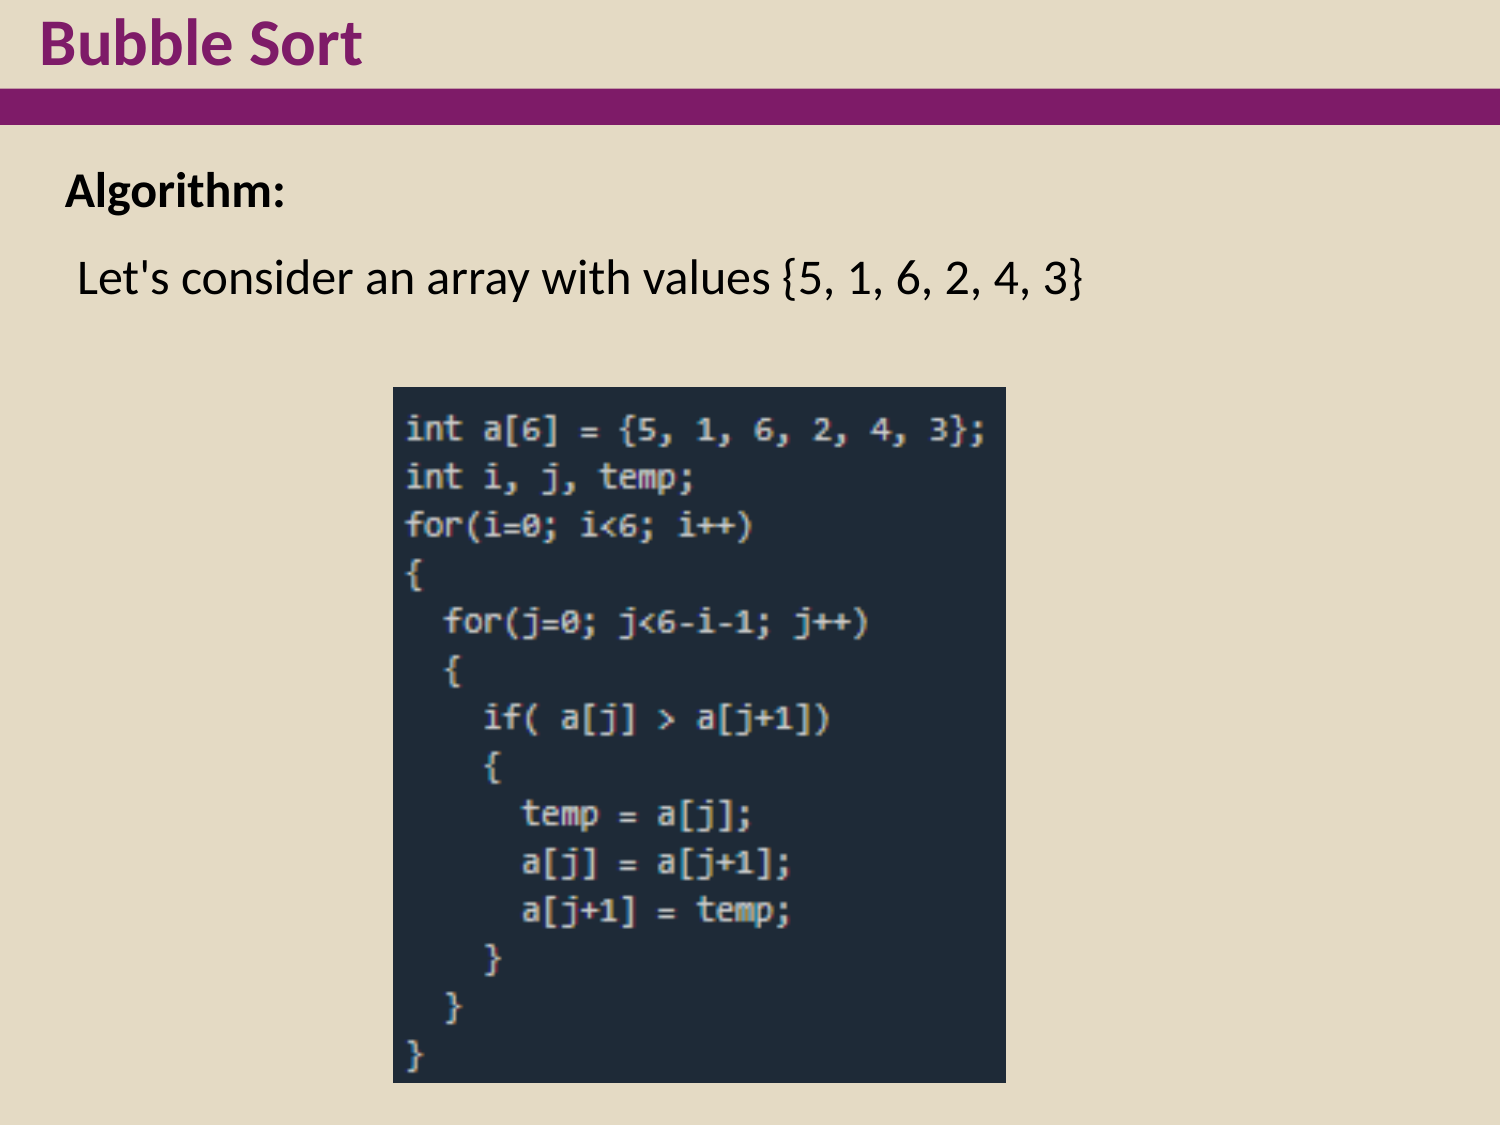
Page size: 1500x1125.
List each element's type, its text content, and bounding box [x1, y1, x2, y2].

text_box Bubble Sort [24, 0, 763, 87]
text_box Let's consider an array with values {5, 1, 6, 2, 4, 3} [62, 237, 1188, 313]
text_box [0, 88, 1500, 125]
picture [393, 387, 1006, 1083]
text_box Algorithm: [49, 149, 350, 225]
